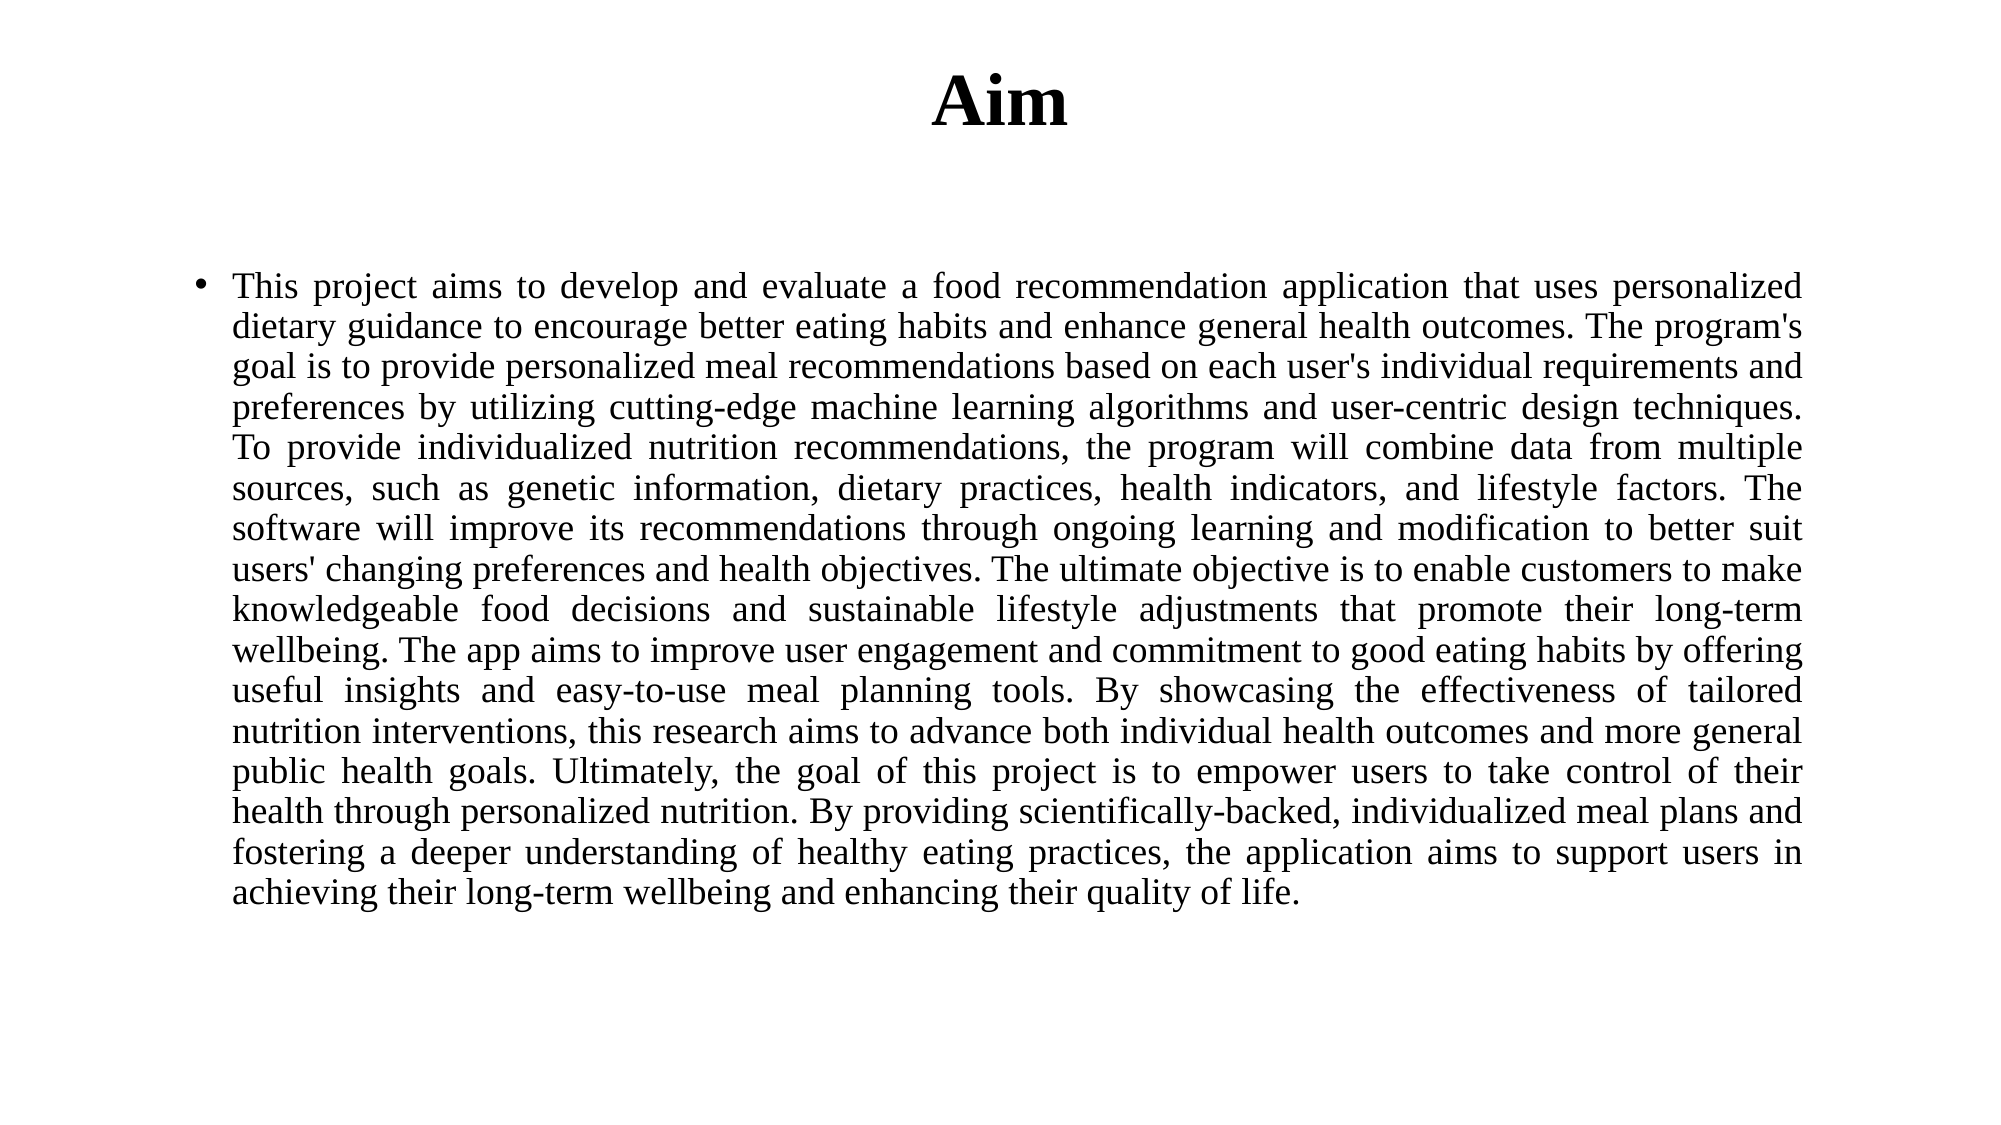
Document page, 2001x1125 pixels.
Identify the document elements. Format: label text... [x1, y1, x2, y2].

list This project aims to develop and evaluate a food recommendation application that uses personalized dietary guidance to encourage better eating habits and enhance general health outcomes. The program's goal is to provide personalized meal recommendations based on each user's individual requirements and preferences by utilizing cutting-edge machine learning algorithms and user-centric design techniques. To provide individualized nutrition recommendations, the program will combine data from multiple sources, such as genetic information, dietary practices, health indicators, and lifestyle factors. The software will improve its recommendations through ongoing learning and modification to better suit users' changing preferences and health objectives. The ultimate objective is to enable customers to make knowledgeable food decisions and sustainable lifestyle adjustments that promote their long-term wellbeing. The app aims to improve user engagement and commitment to good eating habits by offering useful insights and easy-to-use meal planning tools. By showcasing the effectiveness of tailored nutrition interventions, this research aims to advance both individual health outcomes and more general public health goals. Ultimately, the goal of this project is to empower users to take control of their health through personalized nutrition. By providing scientifically-backed, individualized meal plans and fostering a deeper understanding of healthy eating practices, the application aims to support users in achieving their long-term wellbeing and enhancing their quality of life. [179, 258, 1821, 993]
title Aim [137, 49, 1863, 155]
